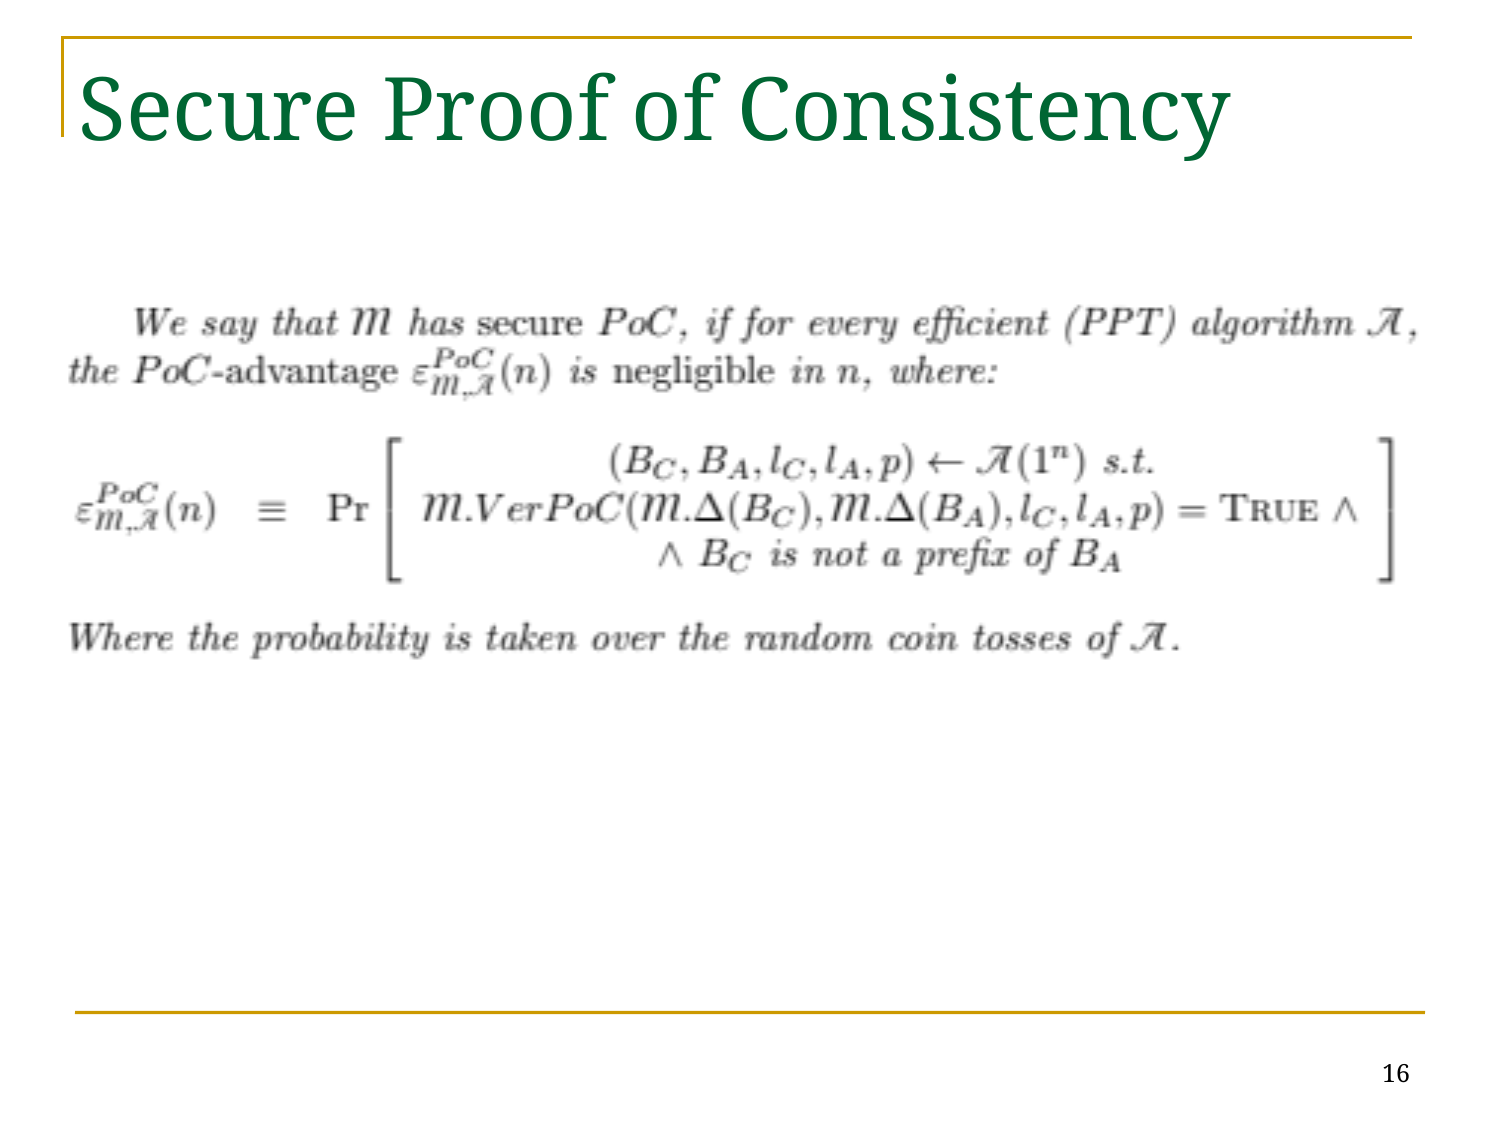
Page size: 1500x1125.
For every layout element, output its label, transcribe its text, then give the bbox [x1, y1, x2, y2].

slide_number 16 [1074, 1024, 1425, 1100]
picture [64, 288, 1426, 676]
title Secure Proof of Consistency [63, 45, 1425, 174]
